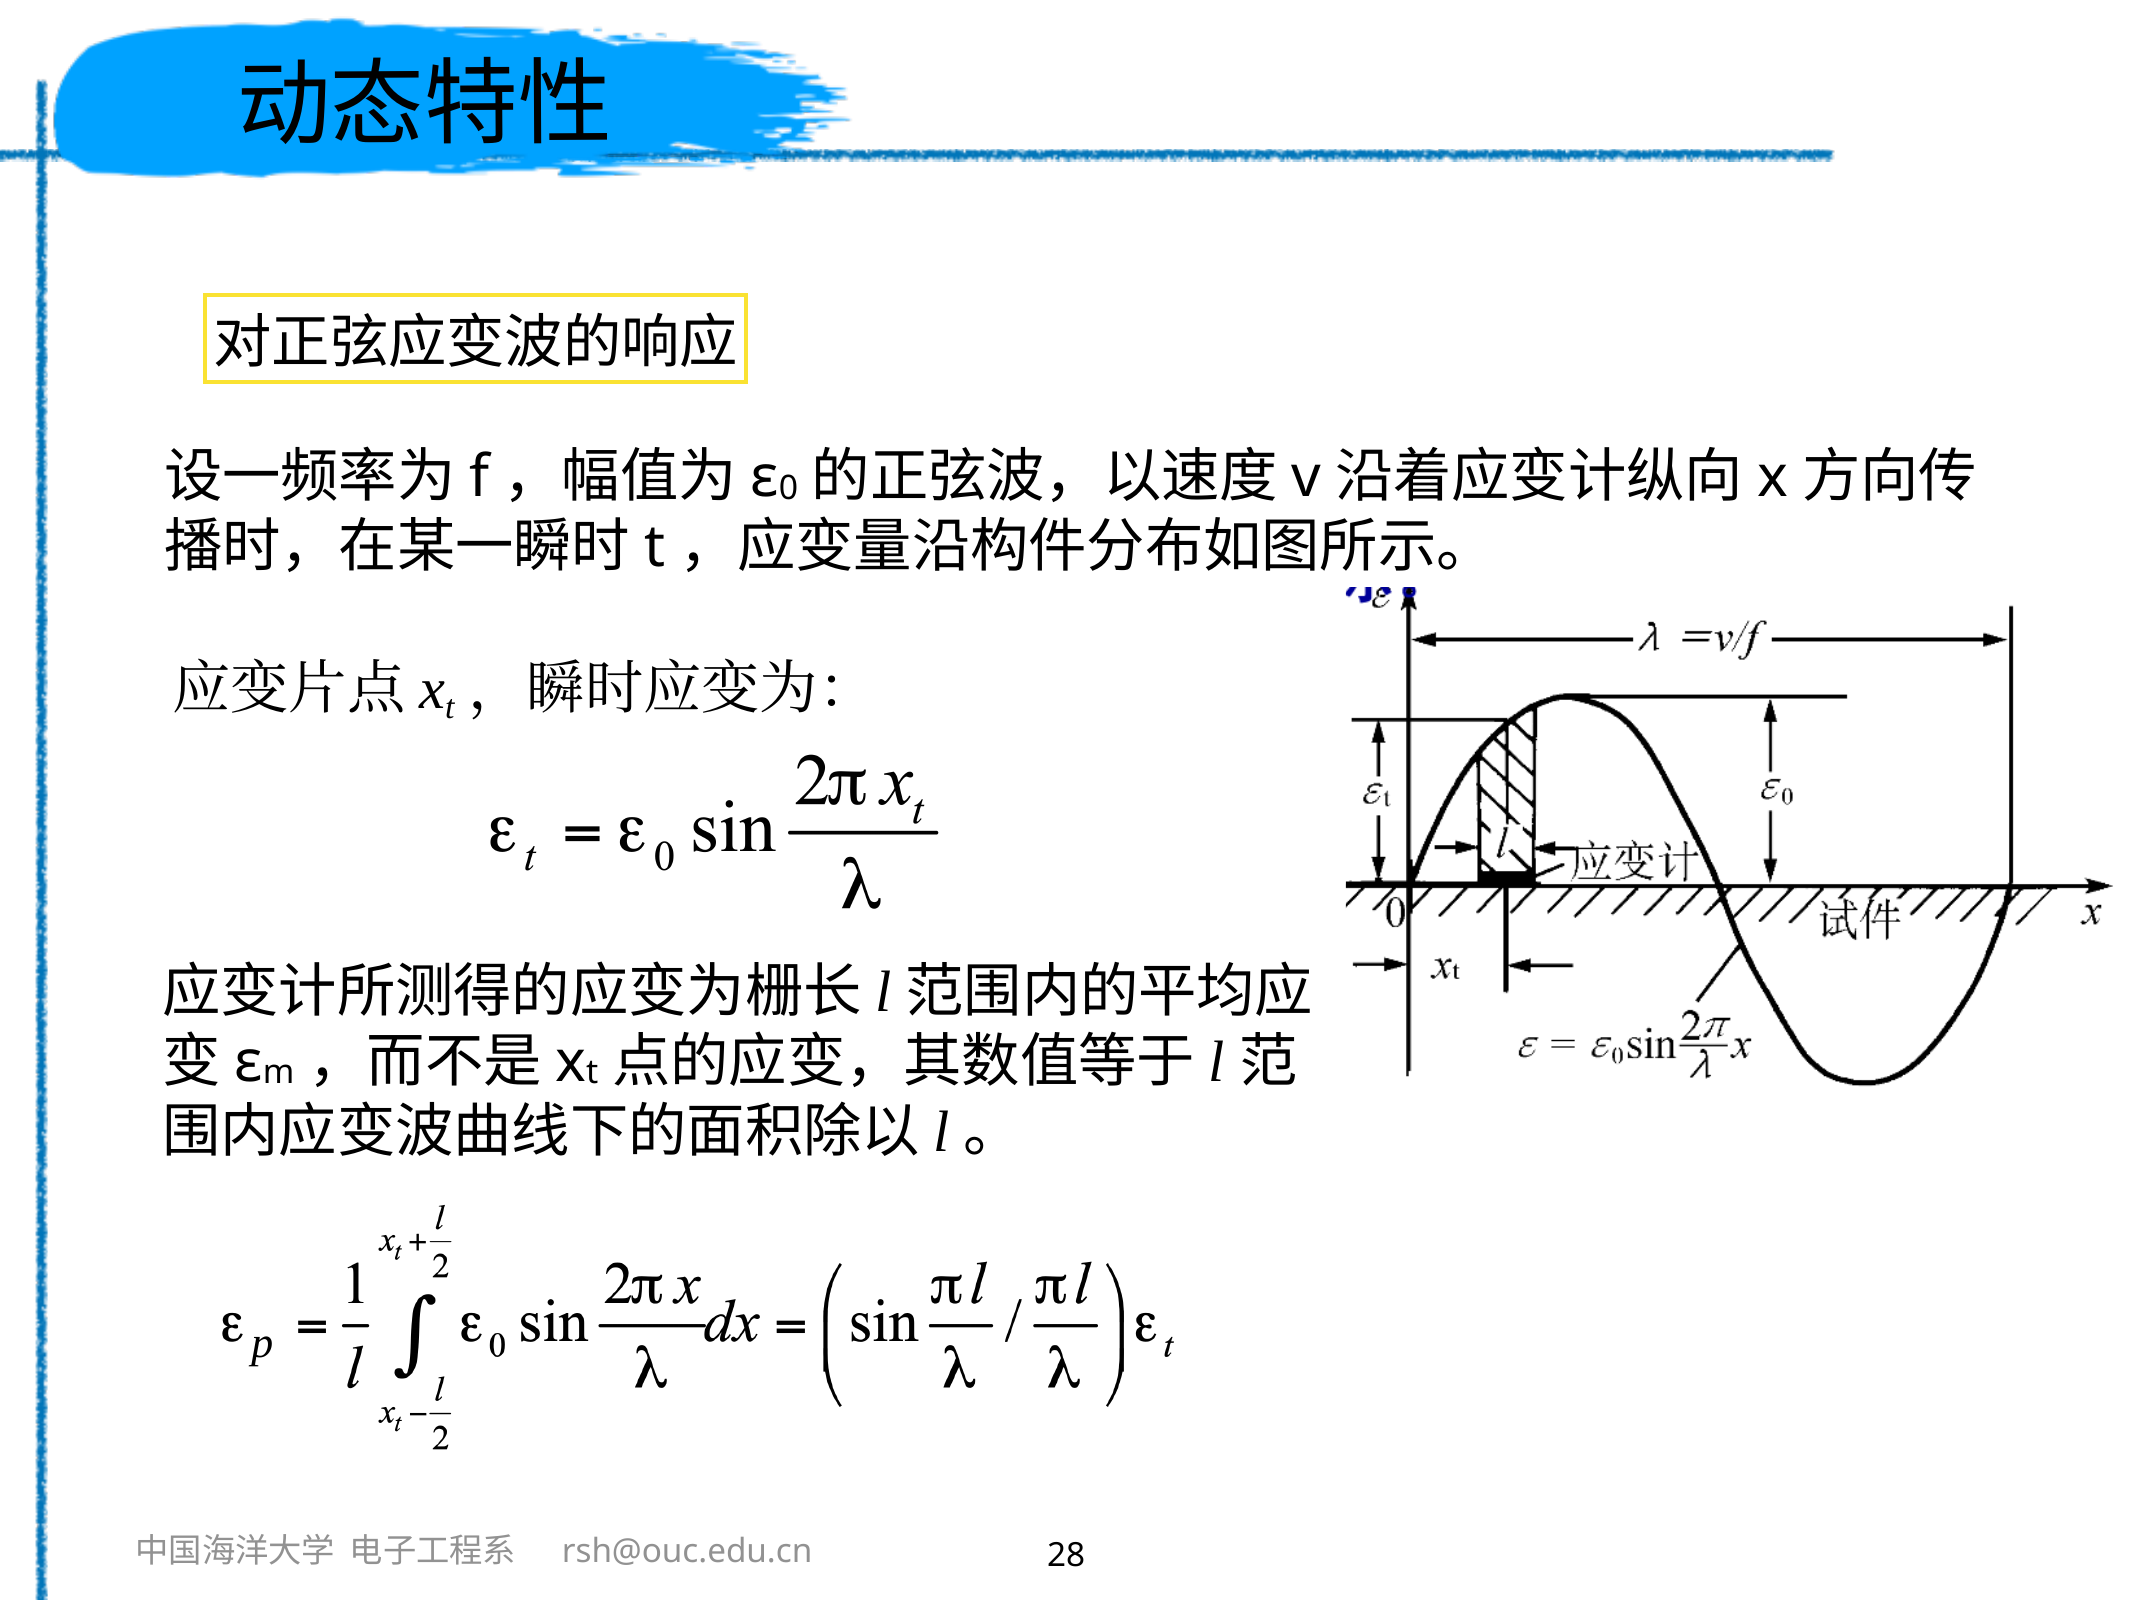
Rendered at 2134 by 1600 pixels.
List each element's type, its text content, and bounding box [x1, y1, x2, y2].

picture [0, 15, 59, 1600]
picture [479, 735, 950, 924]
text_box 应变片点xt，瞬时应变为： [164, 634, 1026, 734]
text_box 对正弦应变波的响应 [205, 295, 747, 382]
text_box 应变计所测得的应变为栅长l范围内的平均应变εm，而不是xt点的应变，其数值等于l范围内应变波曲线下的面积除以l。 [162, 952, 1351, 1163]
title 动态特性 [58, 5, 791, 193]
slide_number 28 [1037, 1524, 1095, 1579]
picture [790, 15, 1841, 182]
picture [1345, 586, 2126, 1101]
text_box 设一频率为f，幅值为ε0的正弦波，以速度v沿着应变计纵向x方向传播时，在某一瞬时t，应变量沿构件分布如图所示。 [164, 438, 2013, 579]
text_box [212, 1191, 1186, 1461]
